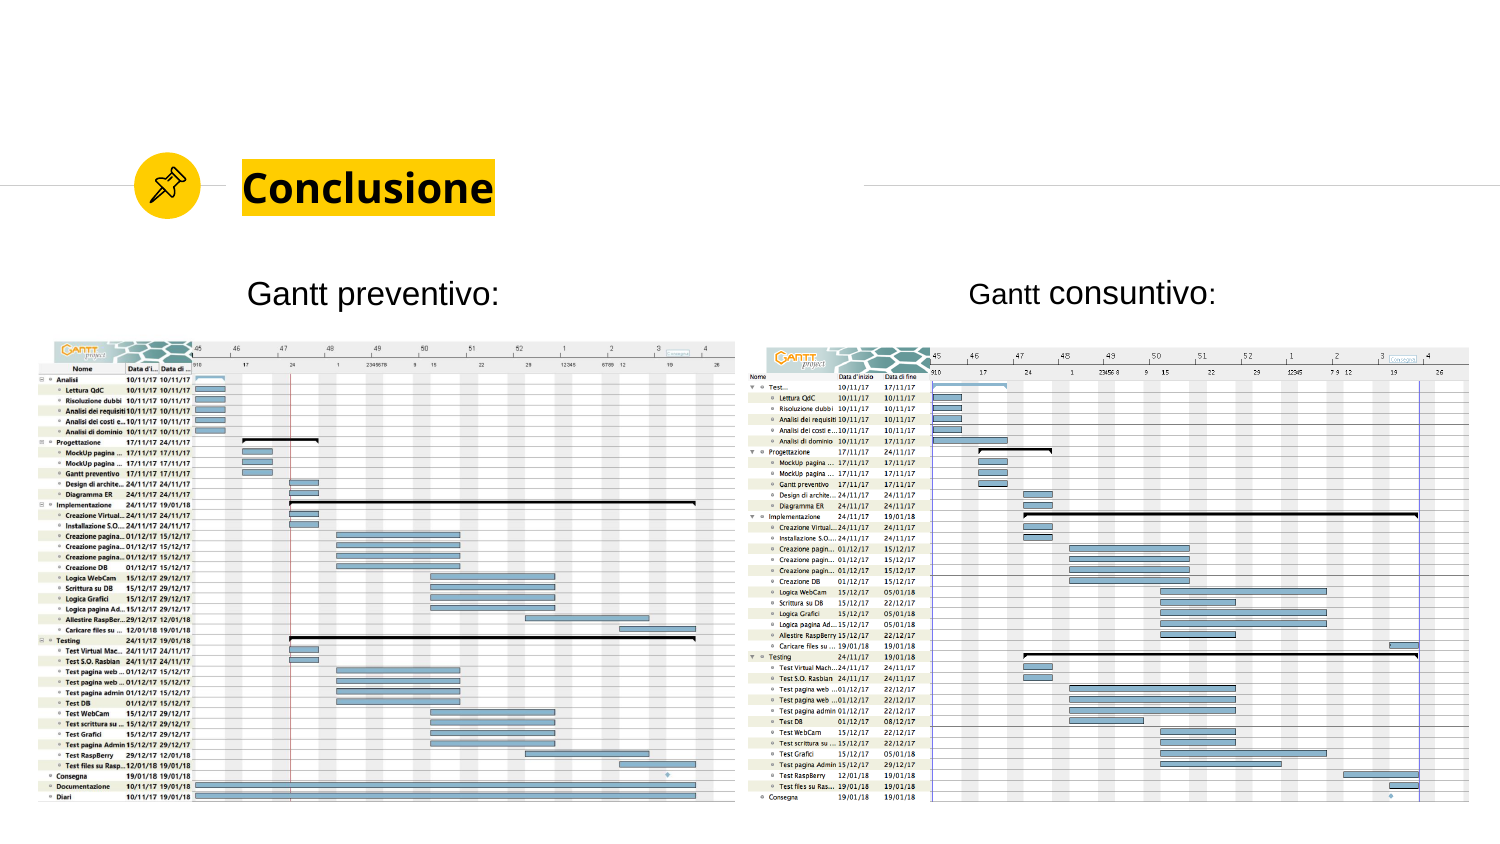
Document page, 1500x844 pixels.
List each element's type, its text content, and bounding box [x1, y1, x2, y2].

picture [38, 322, 735, 802]
text_box Gantt consuntivo: [954, 264, 1263, 319]
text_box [150, 166, 186, 203]
title Conclusione [226, 151, 863, 223]
text_box Gantt preventivo: [232, 264, 541, 319]
picture [748, 322, 1469, 802]
